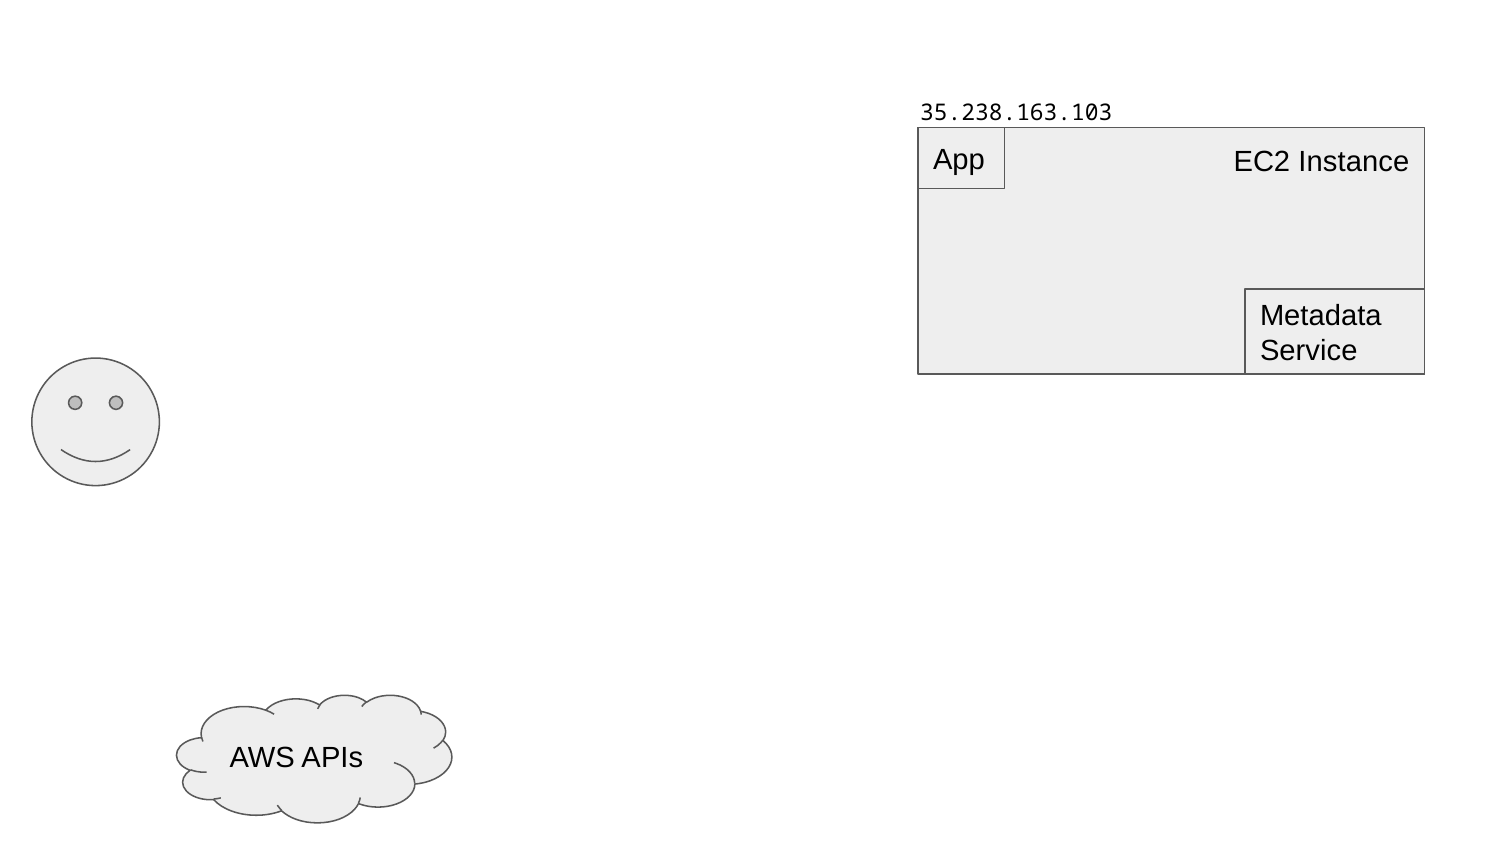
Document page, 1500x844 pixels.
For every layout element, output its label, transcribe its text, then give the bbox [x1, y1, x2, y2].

text_box [31, 358, 160, 486]
text_box Metadata Service [1245, 289, 1425, 374]
text_box 35.238.163.103 [904, 82, 1147, 144]
text_box App [918, 144, 1005, 189]
text_box AWS APIs [176, 695, 452, 823]
text_box EC2 Instance [918, 127, 1425, 374]
